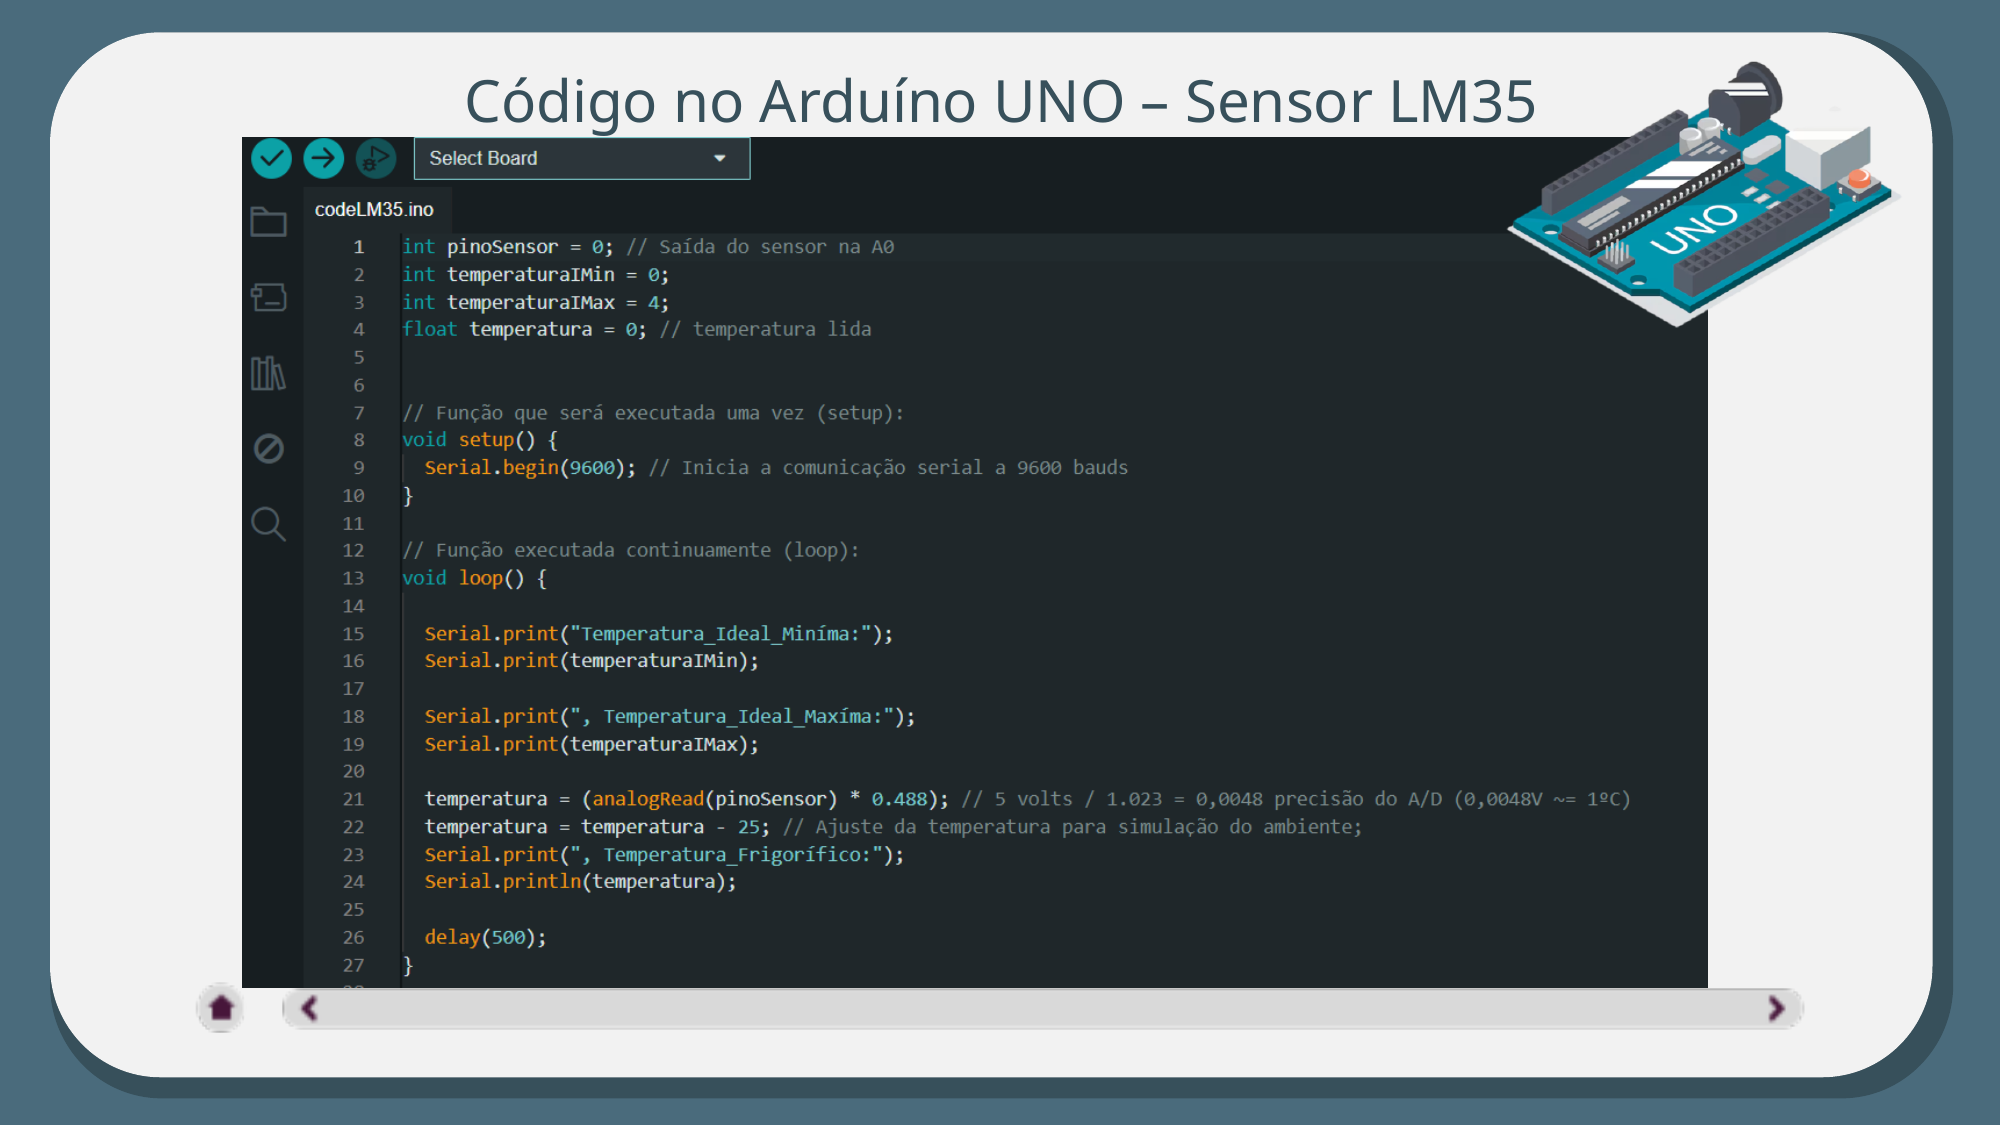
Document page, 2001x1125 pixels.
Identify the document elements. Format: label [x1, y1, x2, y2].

text_box [0, 0, 2000, 1125]
picture [241, 40, 1990, 988]
